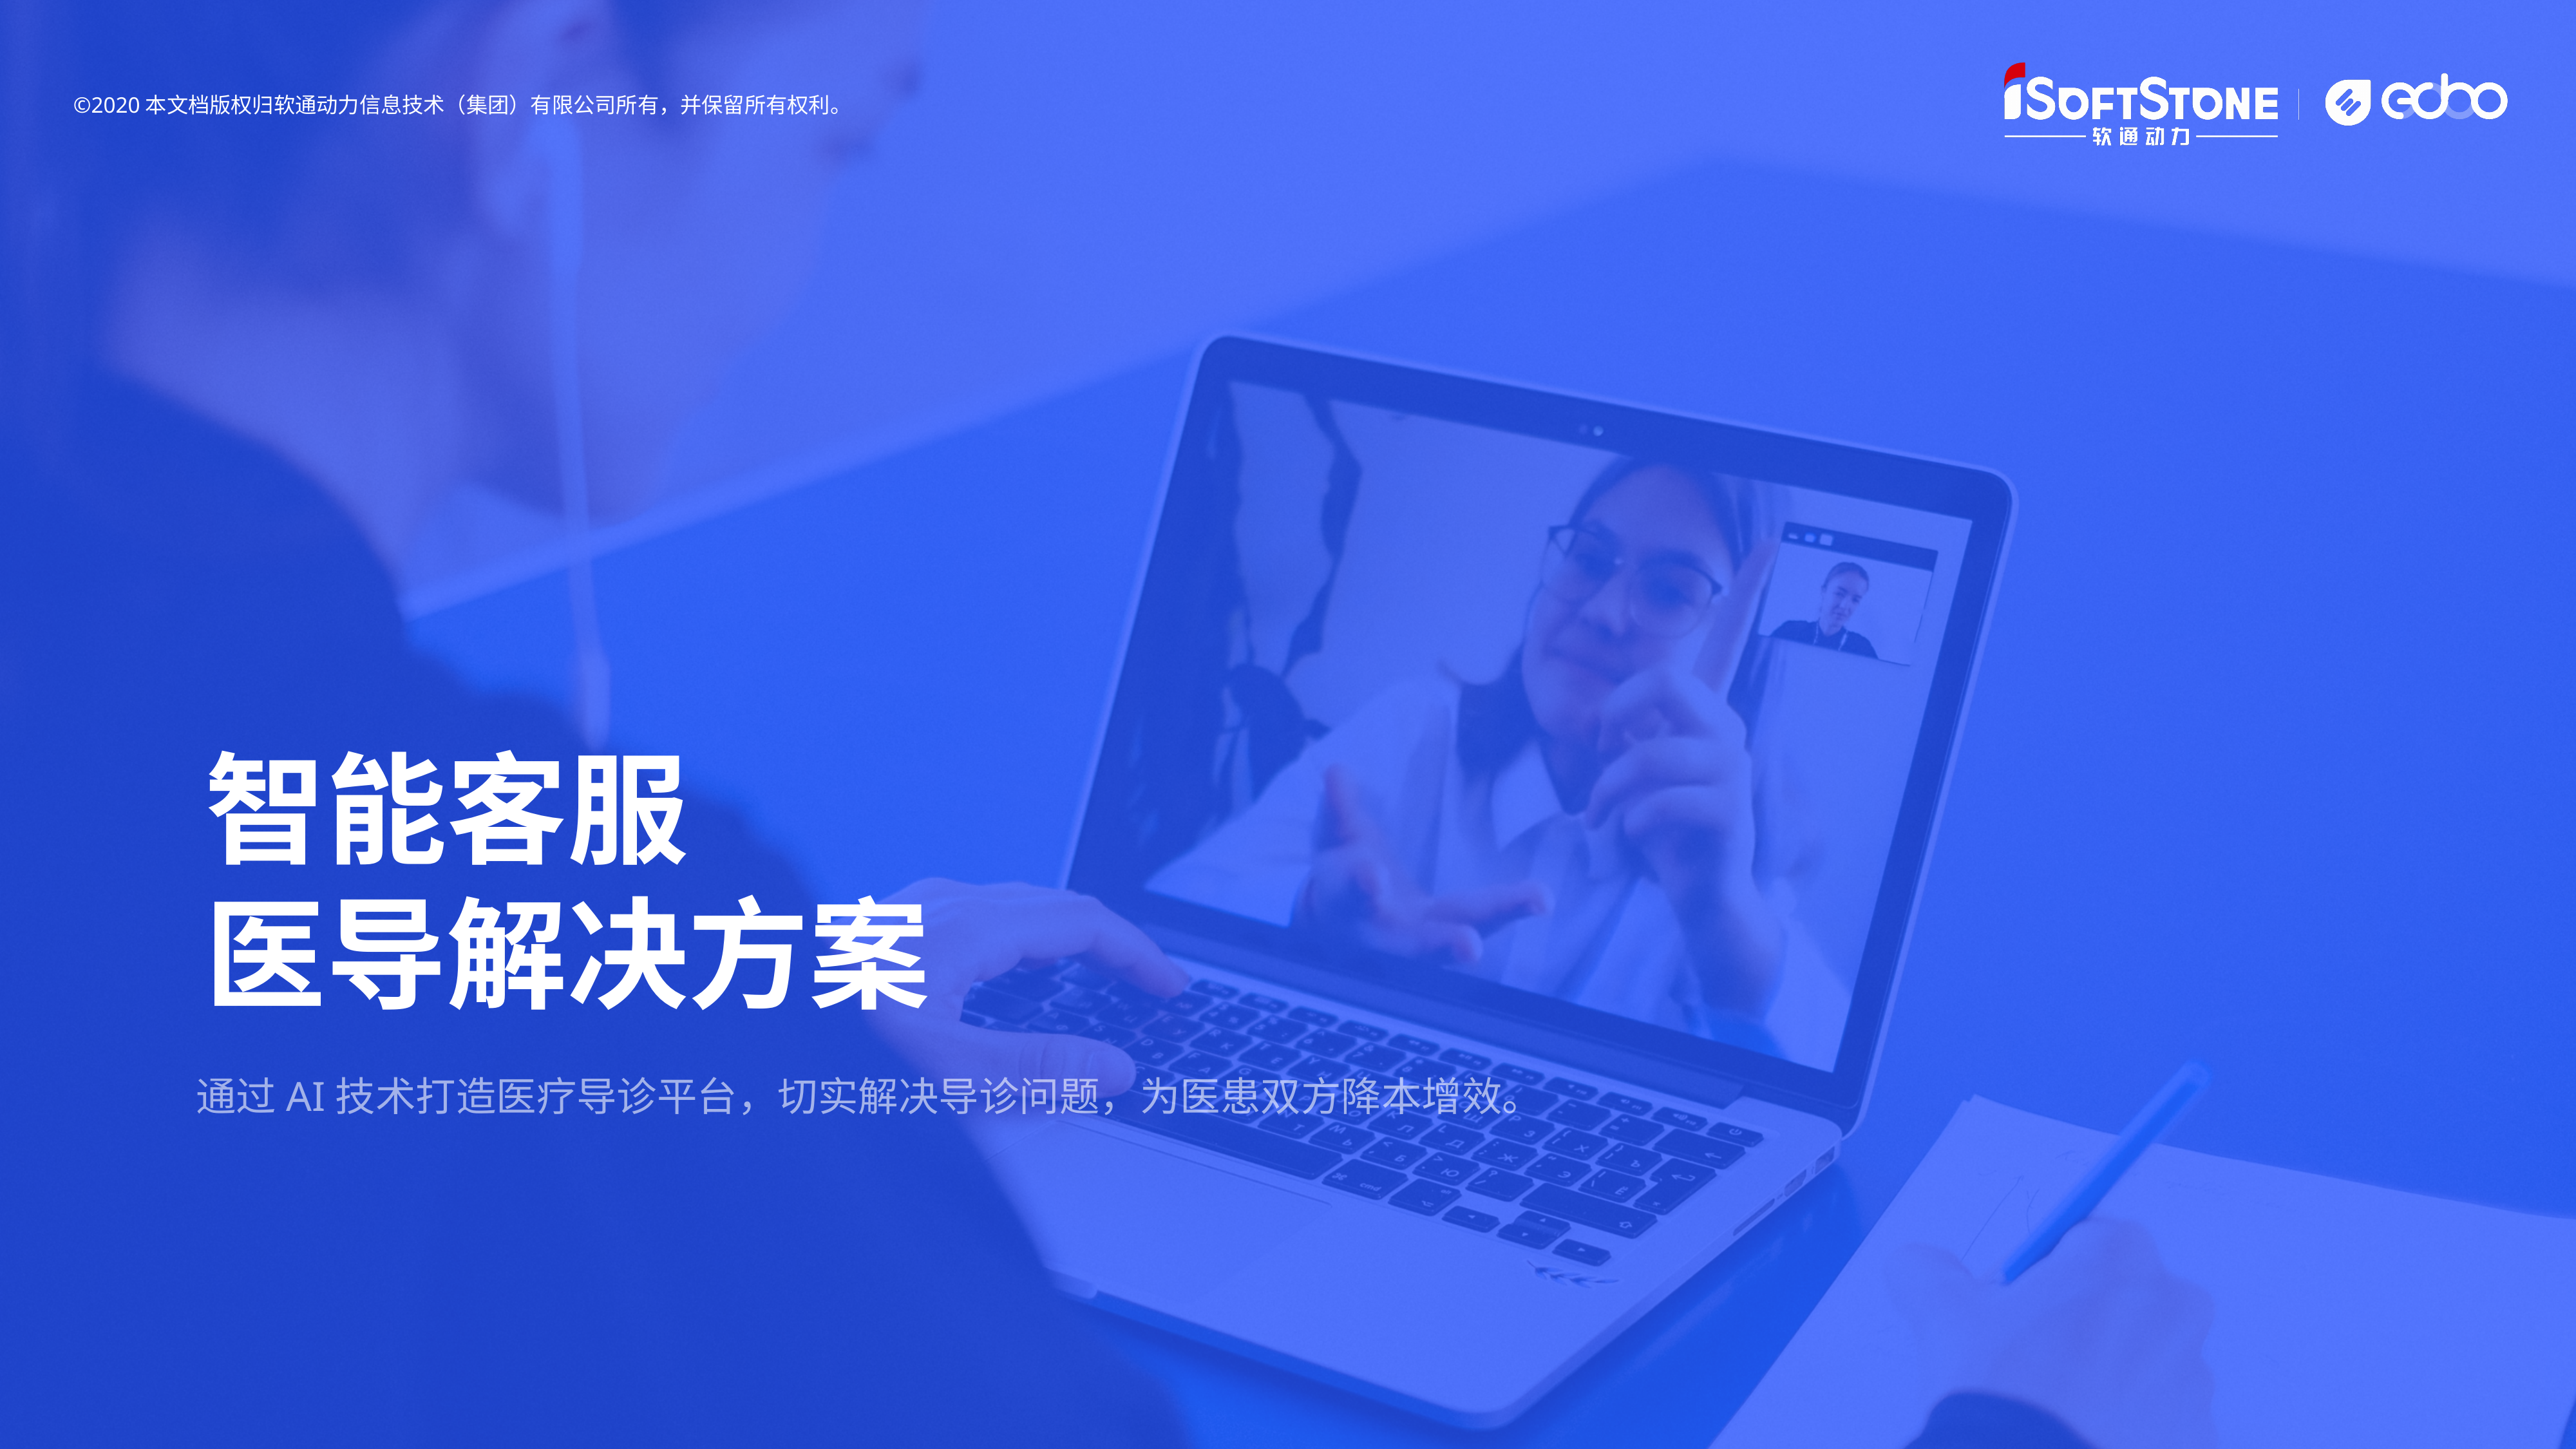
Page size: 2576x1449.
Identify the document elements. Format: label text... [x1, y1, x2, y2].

text_box 通过AI技术打造医疗导诊平台，切实解决导诊问题，为医患双方降本增效。 [186, 1066, 1553, 1124]
picture [2003, 62, 2508, 147]
text_box 智能客服 医导解决方案 [195, 728, 940, 1028]
text_box ©2020本文档版权归软通动力信息技术（集团）有限公司所有，并保留所有权利。 [68, 86, 857, 122]
